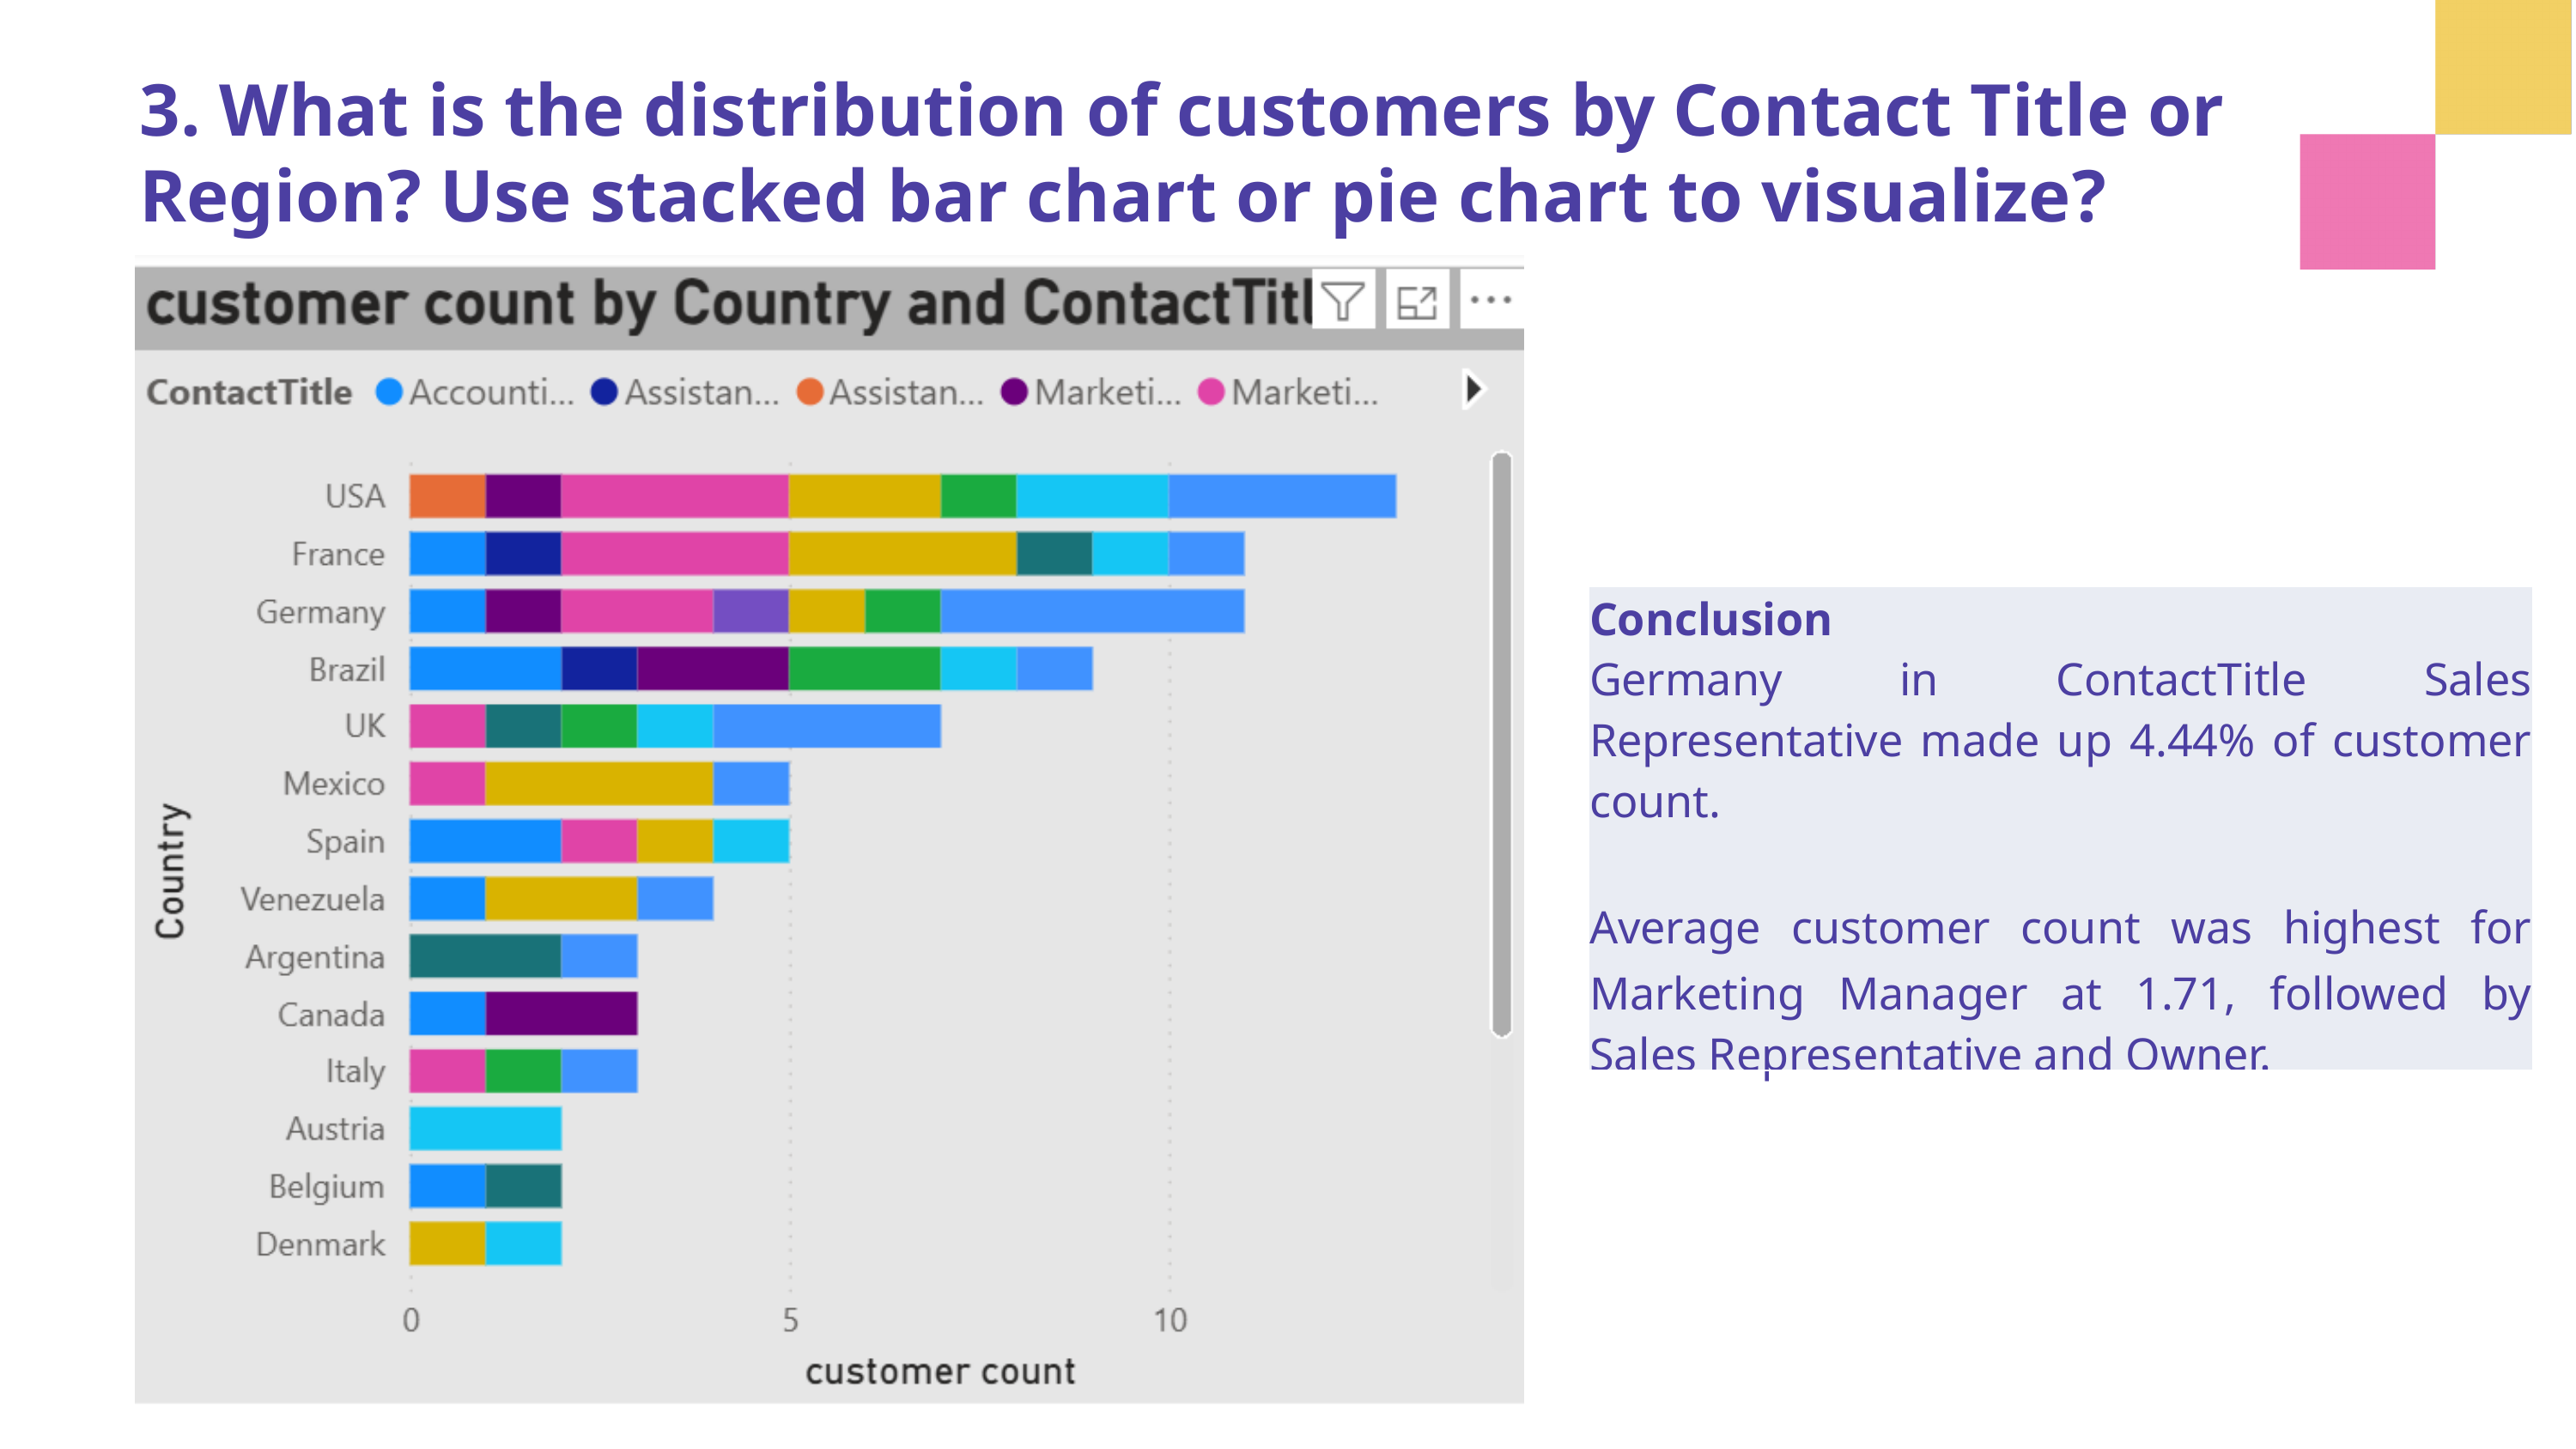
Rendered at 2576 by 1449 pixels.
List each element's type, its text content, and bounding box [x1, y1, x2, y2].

text_box [2300, 0, 2576, 270]
text_box 3. What is the distribution of customers by Contact Title or Region? Use stacked bar chart or pie chart to visualize? [139, 64, 2437, 236]
picture [134, 255, 1525, 1408]
table_header Conclusion ﻿Germany in ContactTitle Sales Representative made up 4.44% of customer count.﻿ ﻿Average customer count was highest for Marketing Manager at 1.71, followed by Sales Representative and Owner.﻿ [1589, 587, 2532, 1070]
